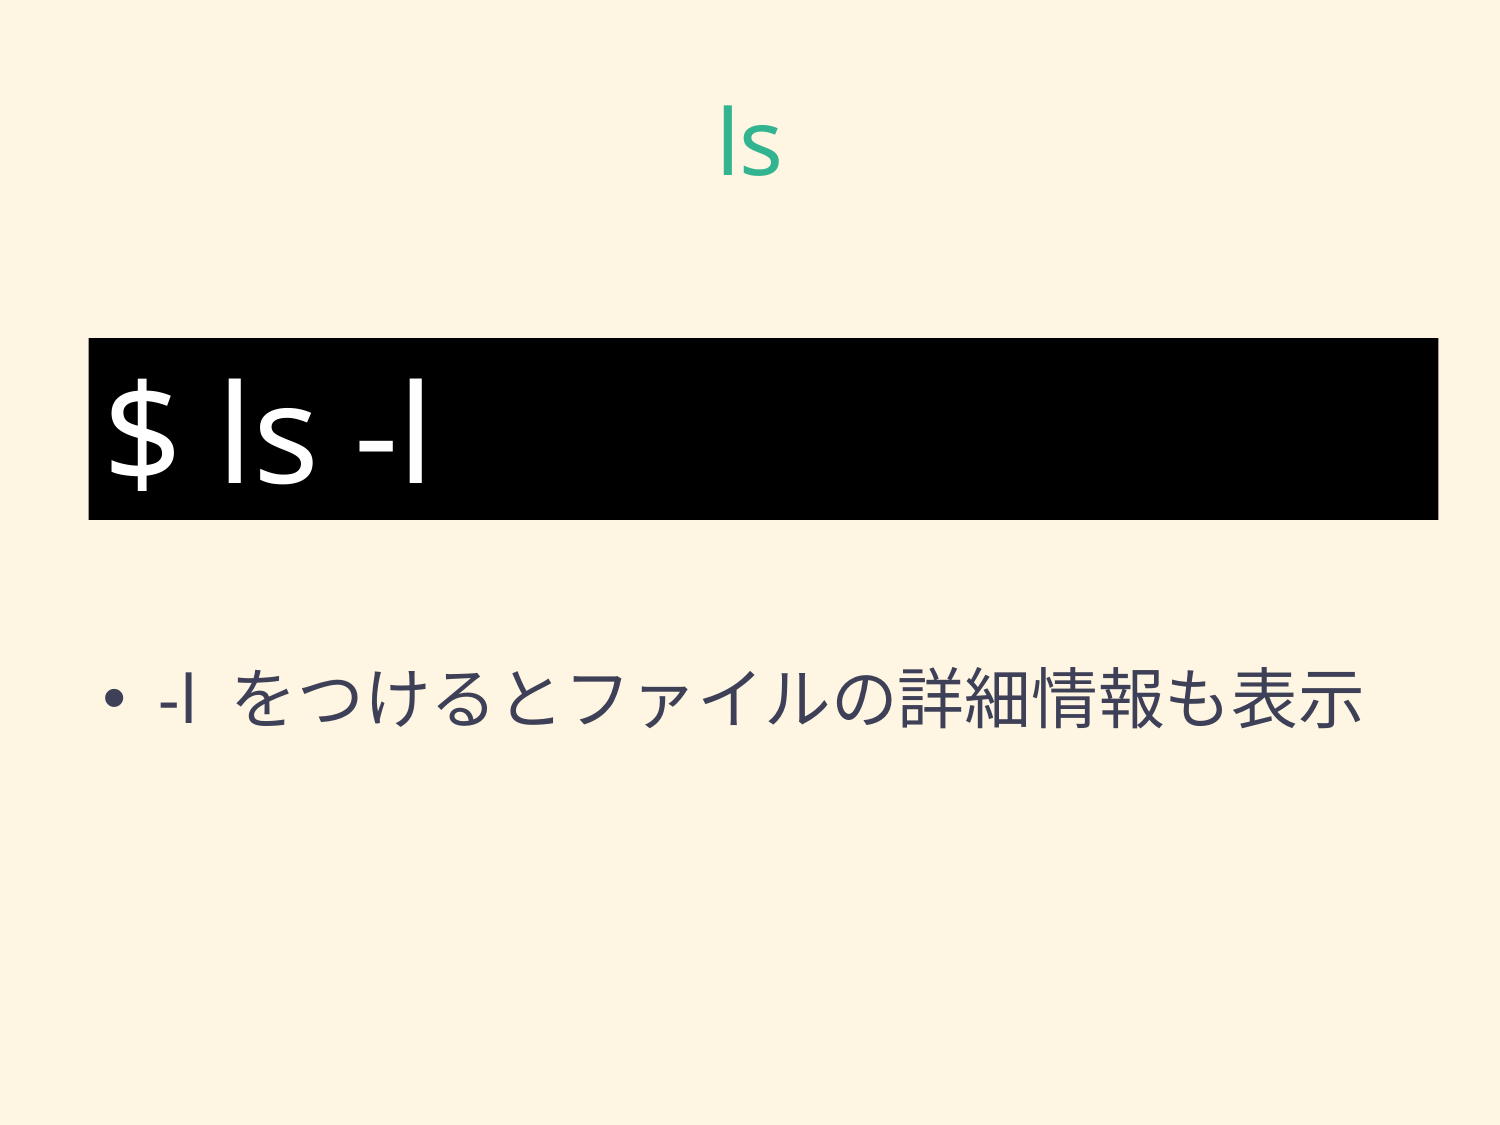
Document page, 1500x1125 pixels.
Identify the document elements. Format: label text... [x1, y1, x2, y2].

text_box -l をつけるとファイルの詳細情報も表示 [87, 649, 1438, 934]
list $ ls -l [88, 338, 1439, 520]
title ls [75, 45, 1425, 233]
